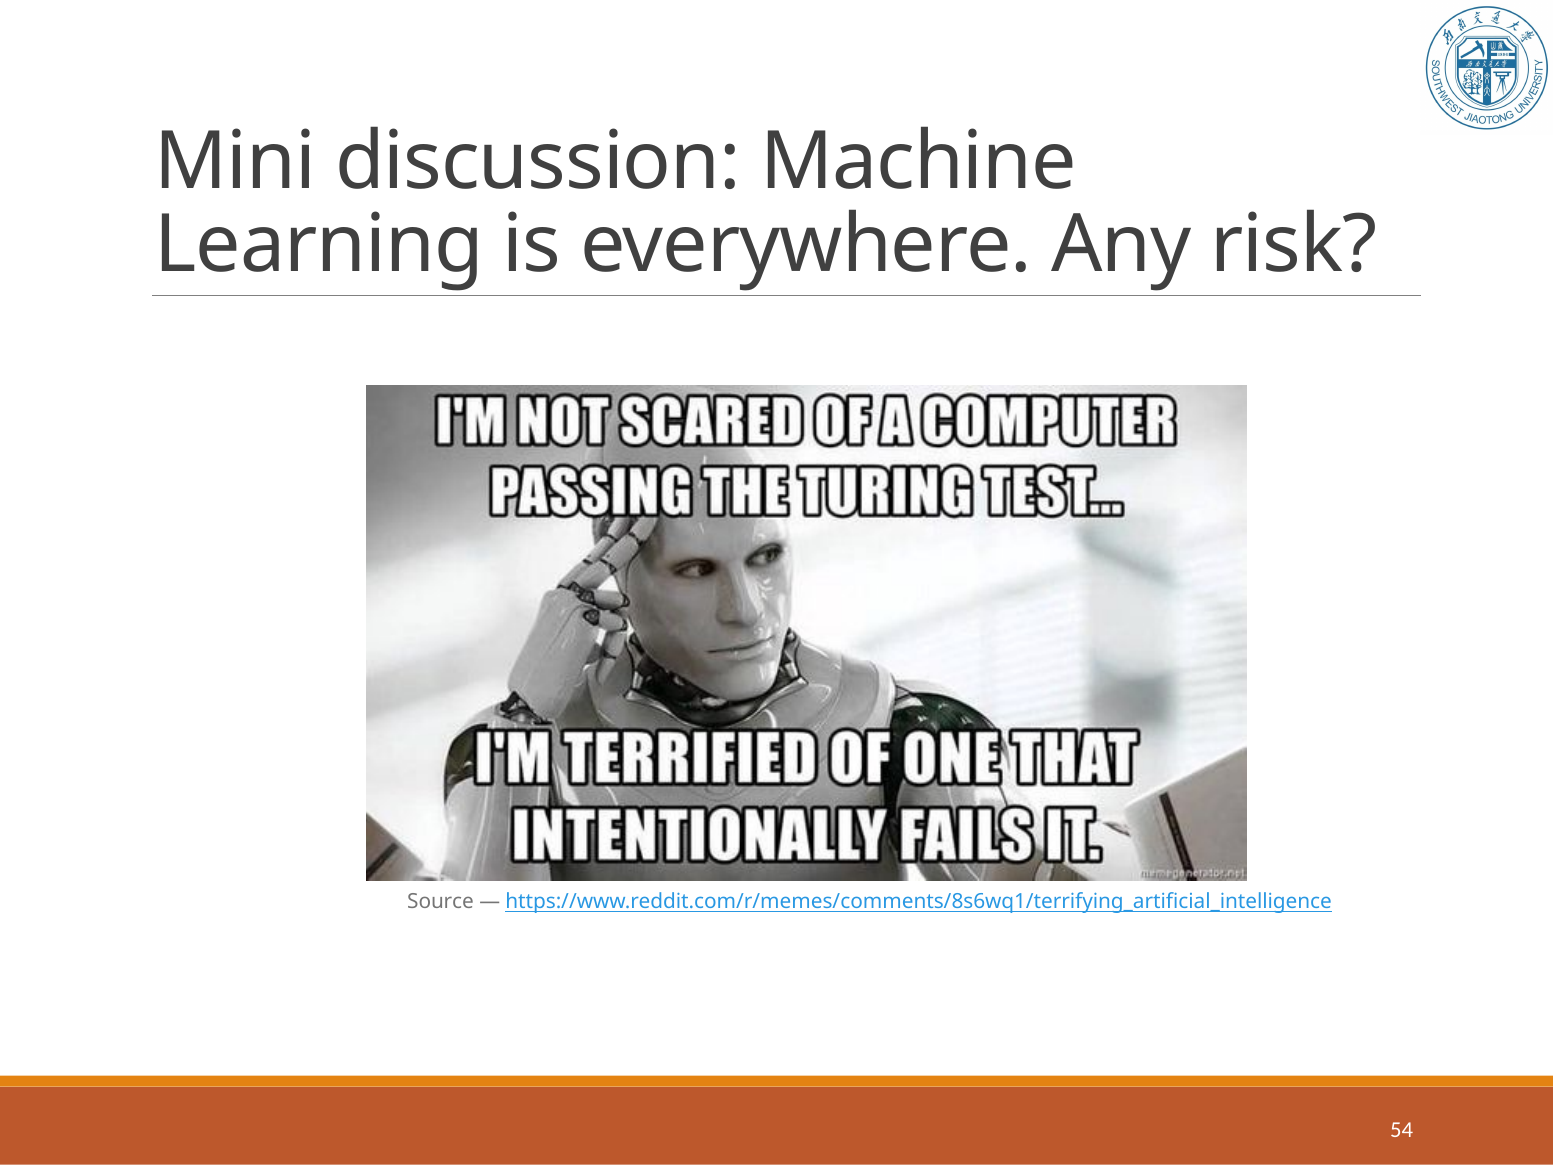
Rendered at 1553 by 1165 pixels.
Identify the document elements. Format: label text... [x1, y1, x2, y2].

text_box Source — https://www.reddit.com/r/memes/comments/8s6wq1/terrifying_artificial_intelligence [392, 880, 1359, 924]
title Mini discussion: Machine Learning is everywhere. Any risk? [139, 48, 1421, 295]
picture [1420, 0, 1553, 135]
slide_number 54 [1261, 1096, 1429, 1159]
picture [366, 384, 1247, 882]
